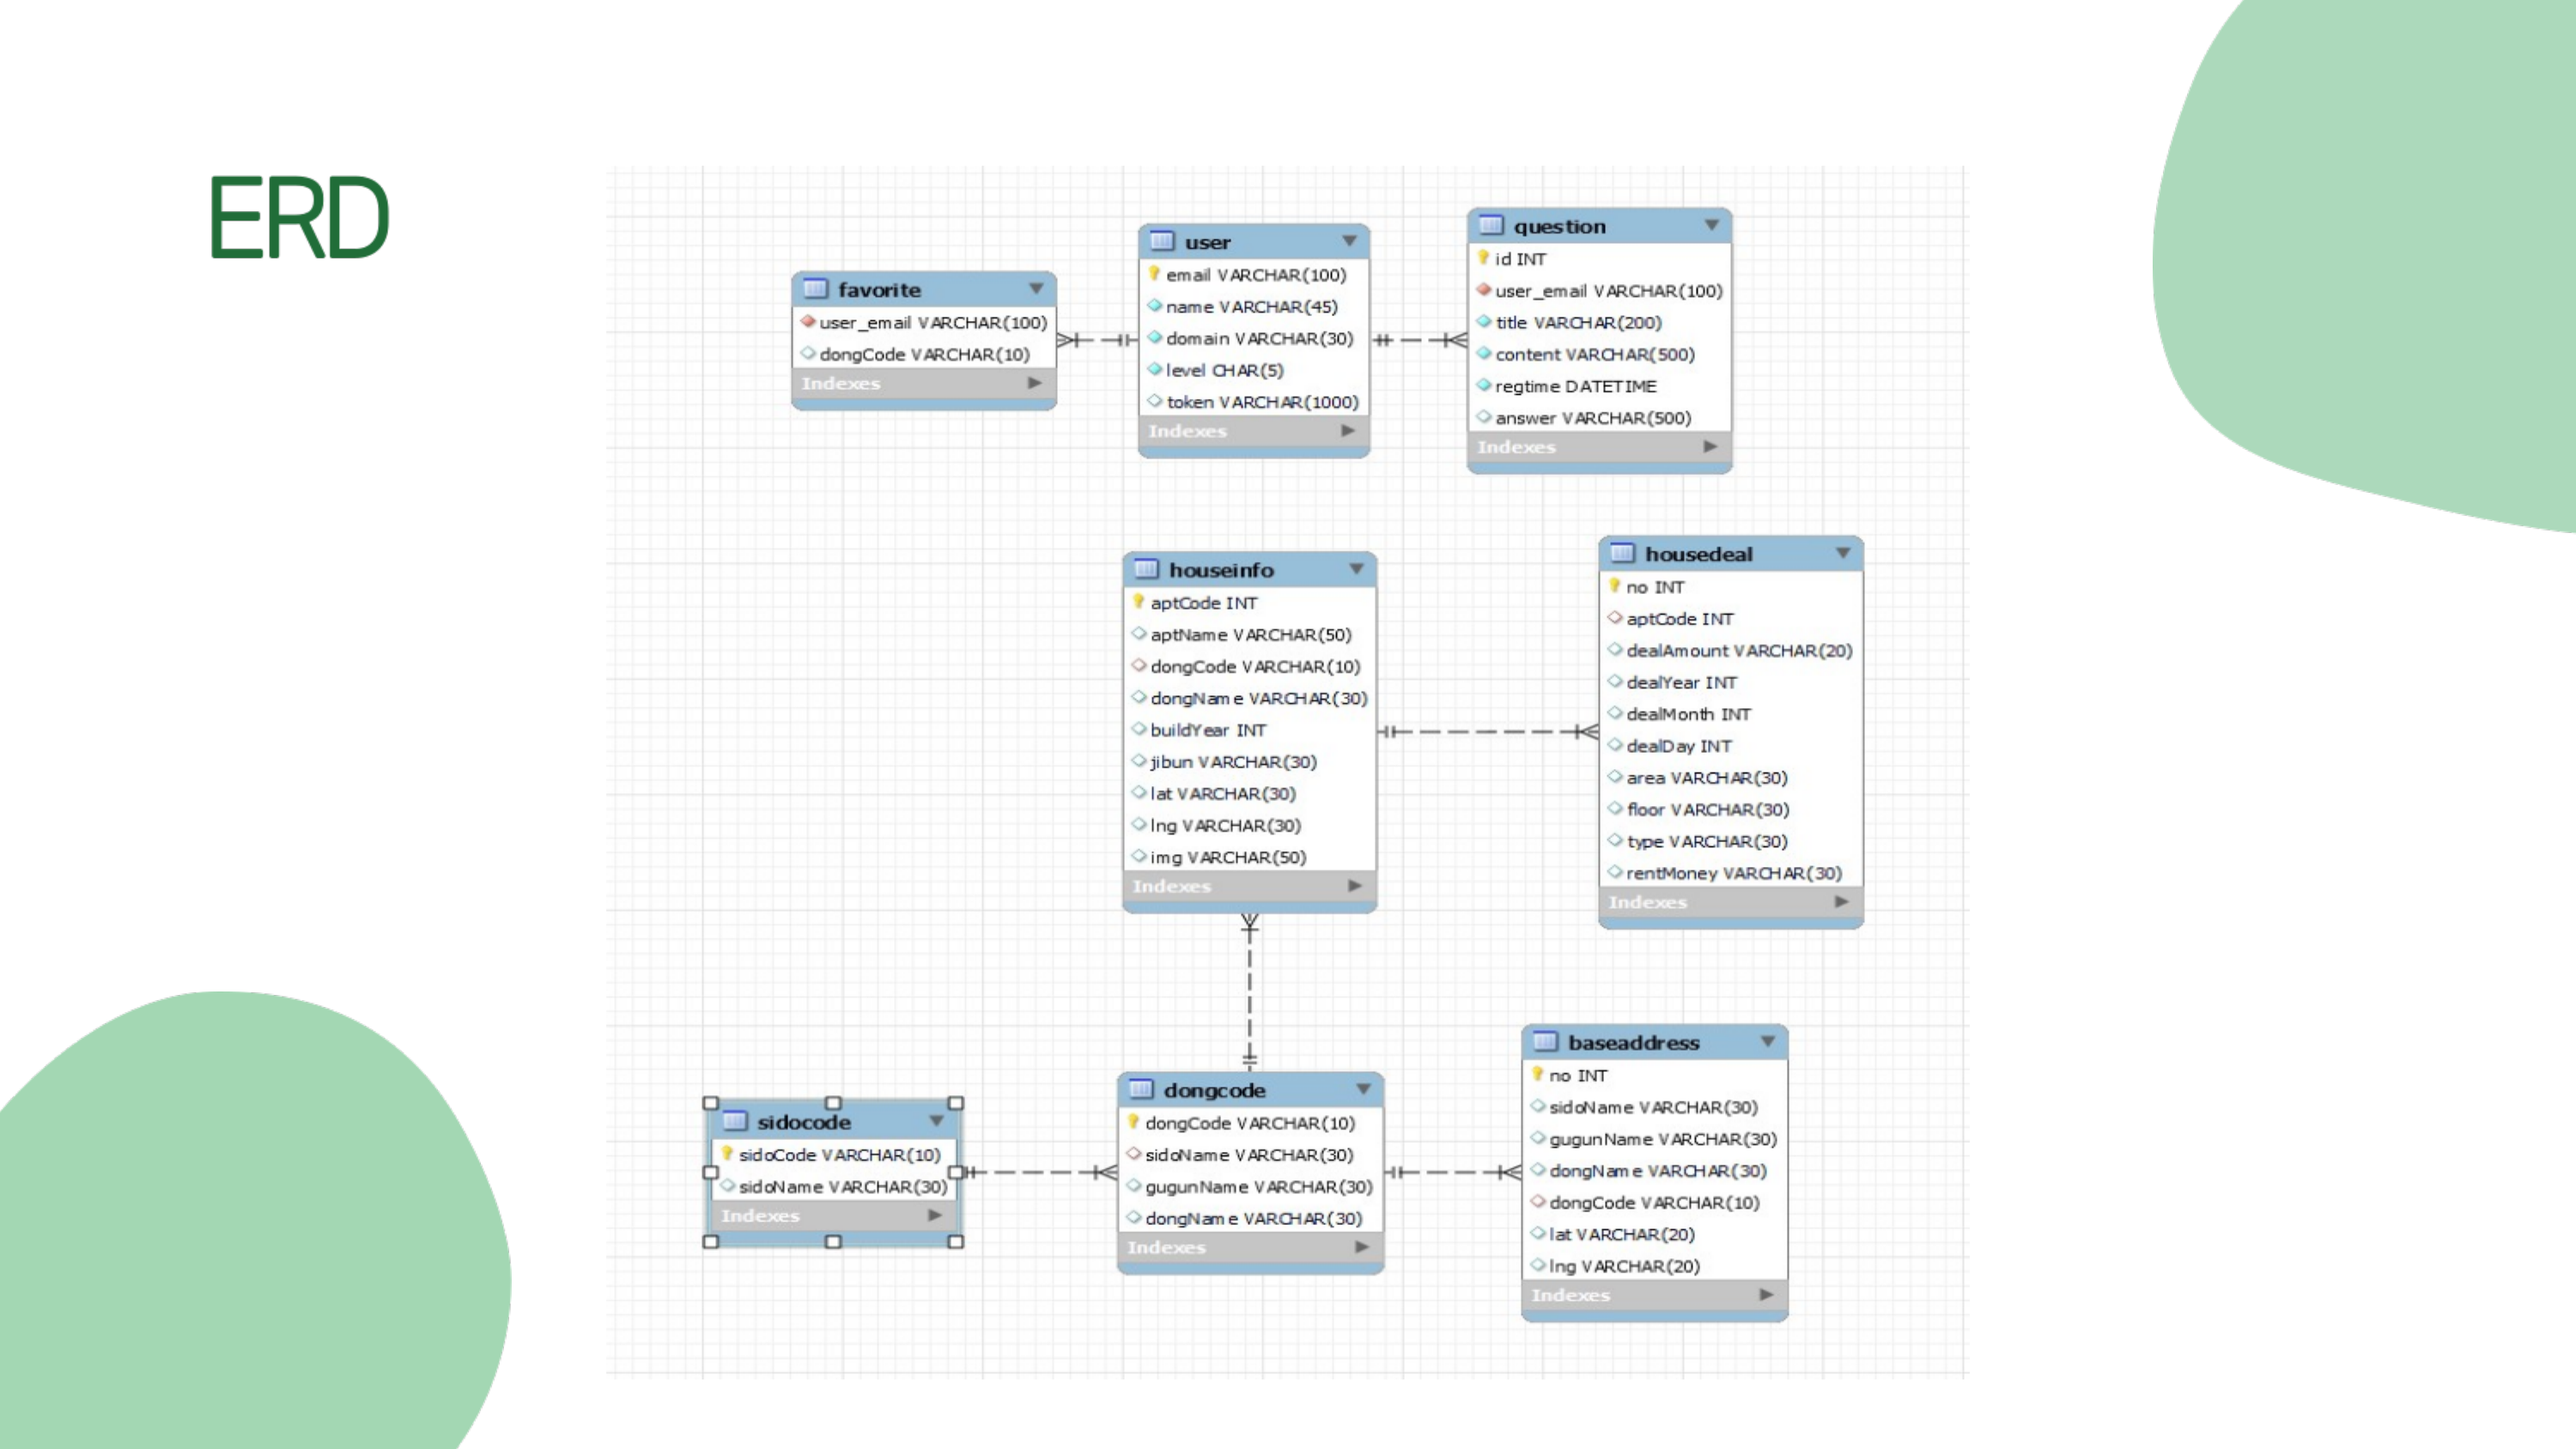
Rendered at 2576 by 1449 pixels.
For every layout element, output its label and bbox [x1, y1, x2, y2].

picture [162, 104, 518, 386]
text_box [0, 991, 512, 1449]
text_box [605, 166, 1970, 1379]
text_box [2153, 0, 2576, 537]
